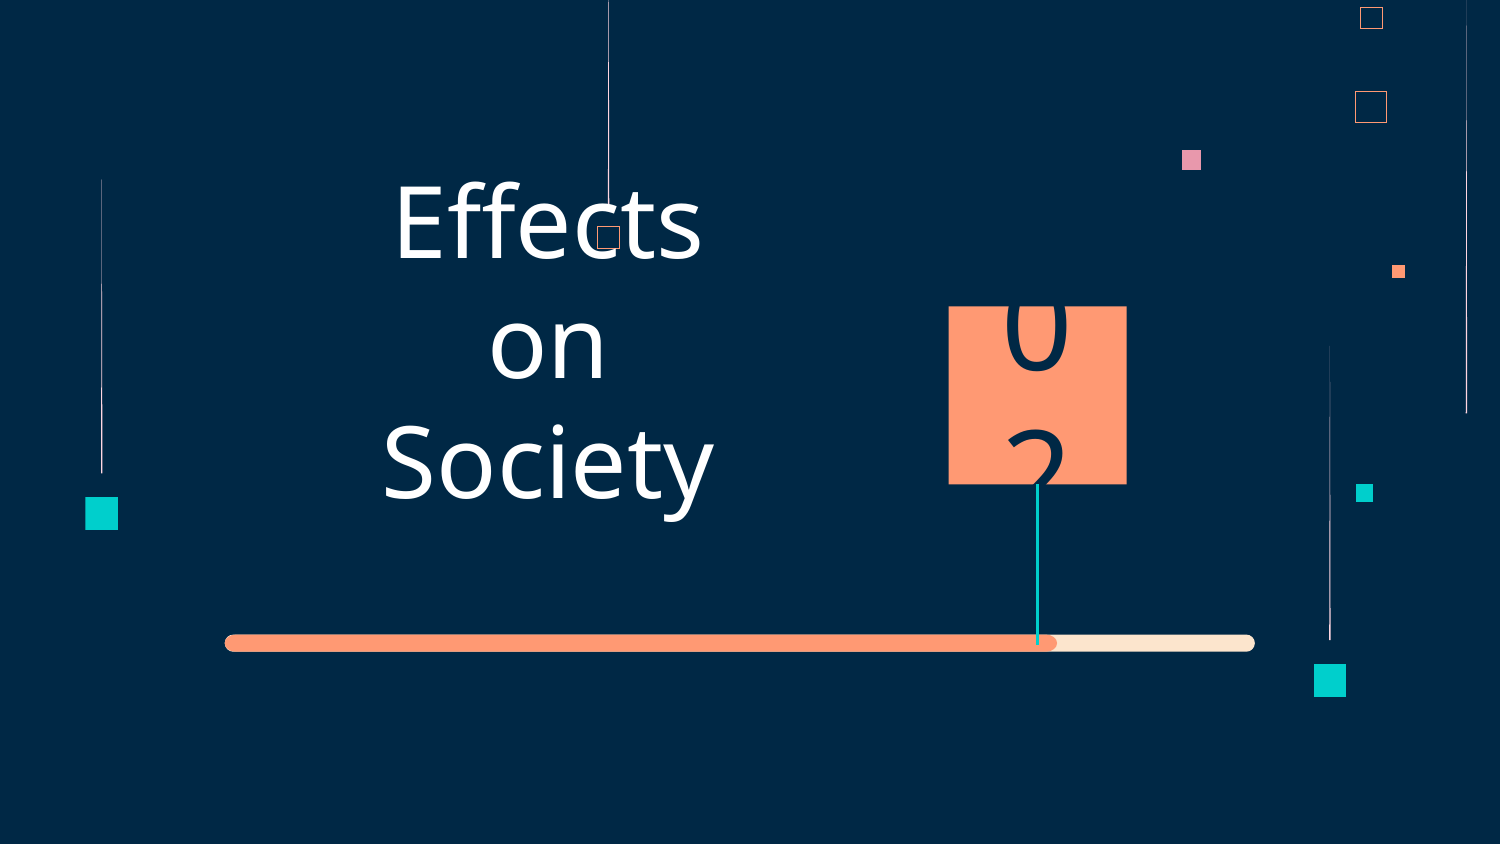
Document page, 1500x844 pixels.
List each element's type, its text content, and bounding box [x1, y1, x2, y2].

text_box [948, 306, 1127, 485]
title Effects on Society [333, 285, 764, 534]
text_box [1049, 634, 1255, 652]
text_box [224, 634, 1058, 652]
title 02 [957, 348, 1119, 443]
